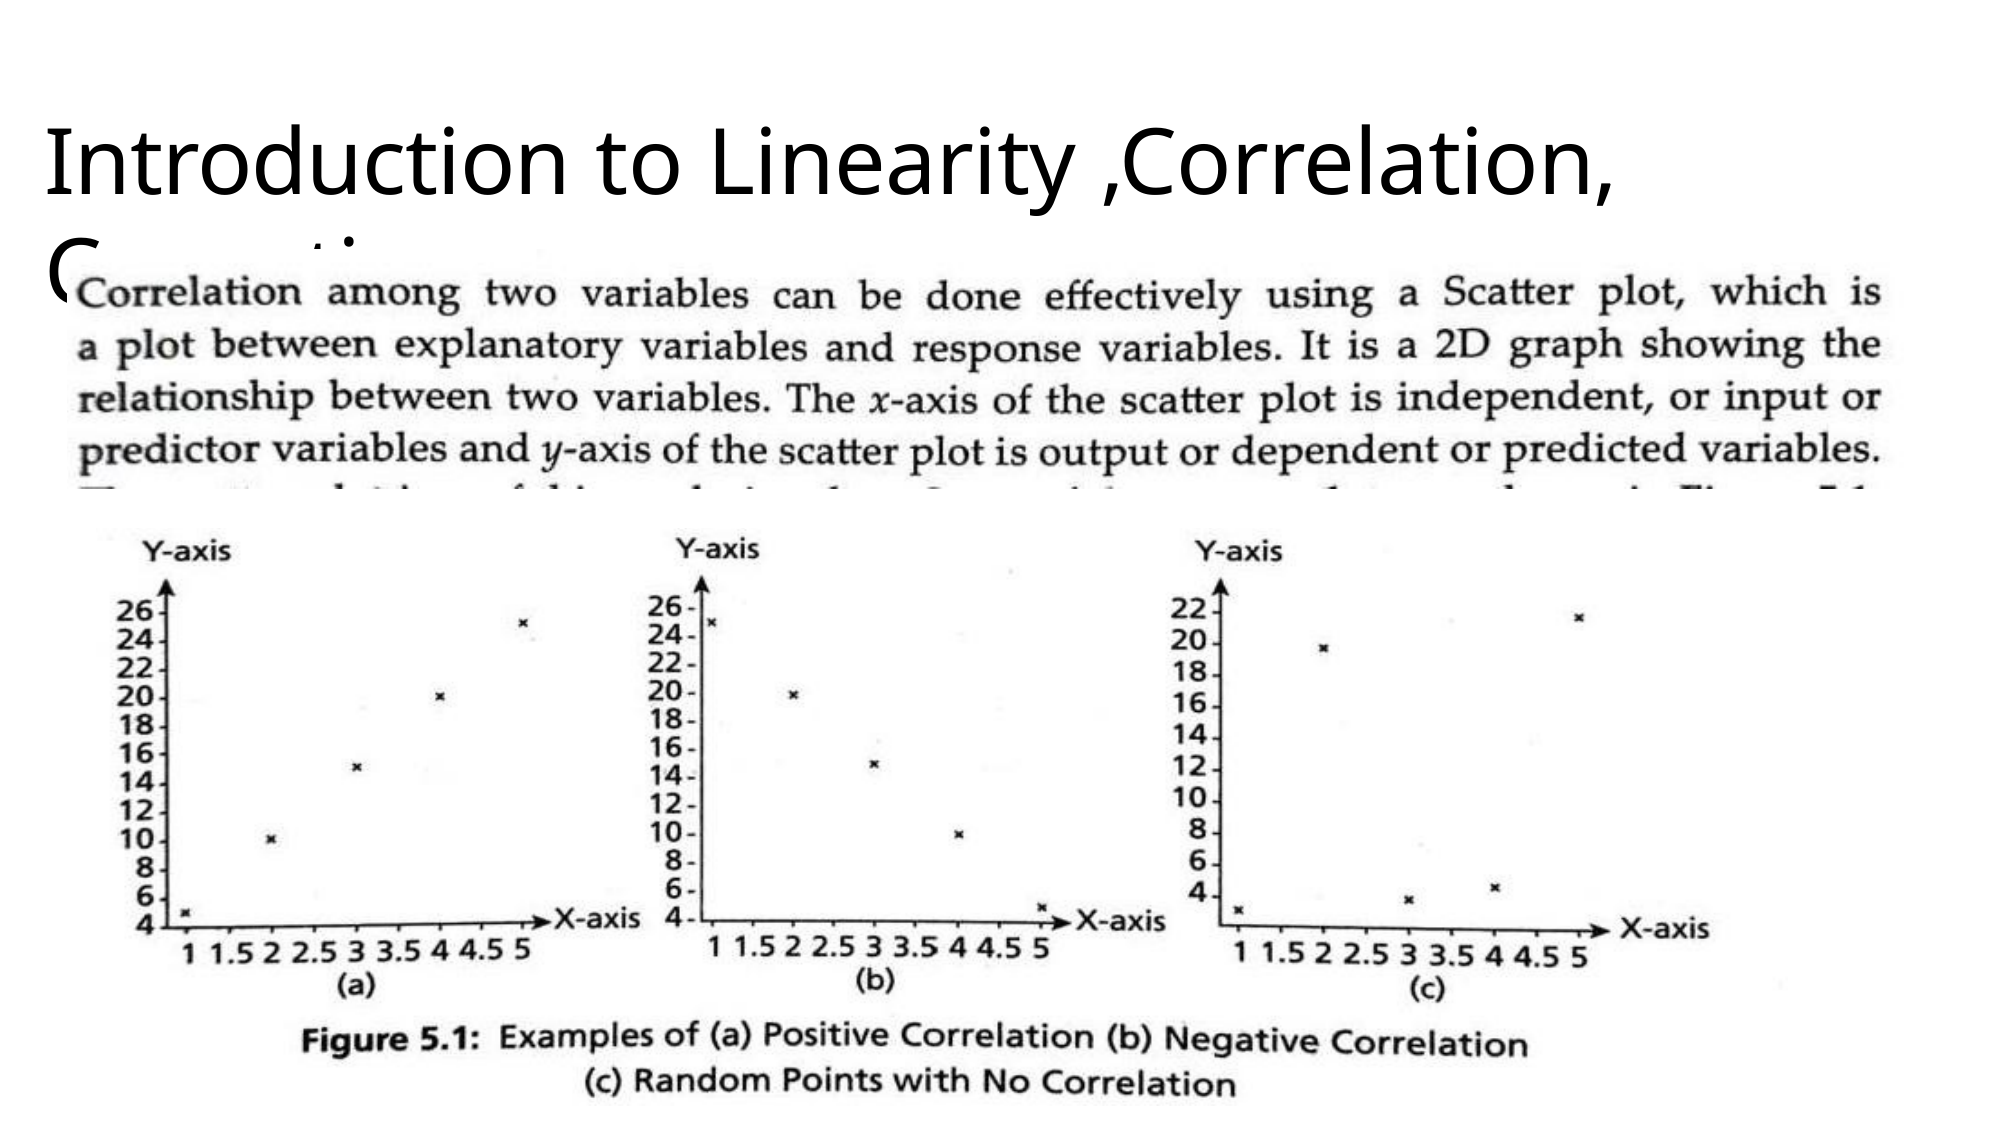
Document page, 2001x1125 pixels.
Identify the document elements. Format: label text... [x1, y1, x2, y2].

picture [66, 249, 1904, 490]
picture [95, 527, 1788, 1106]
title Introduction to Linearity ,Correlation, Causation [42, 14, 1833, 323]
